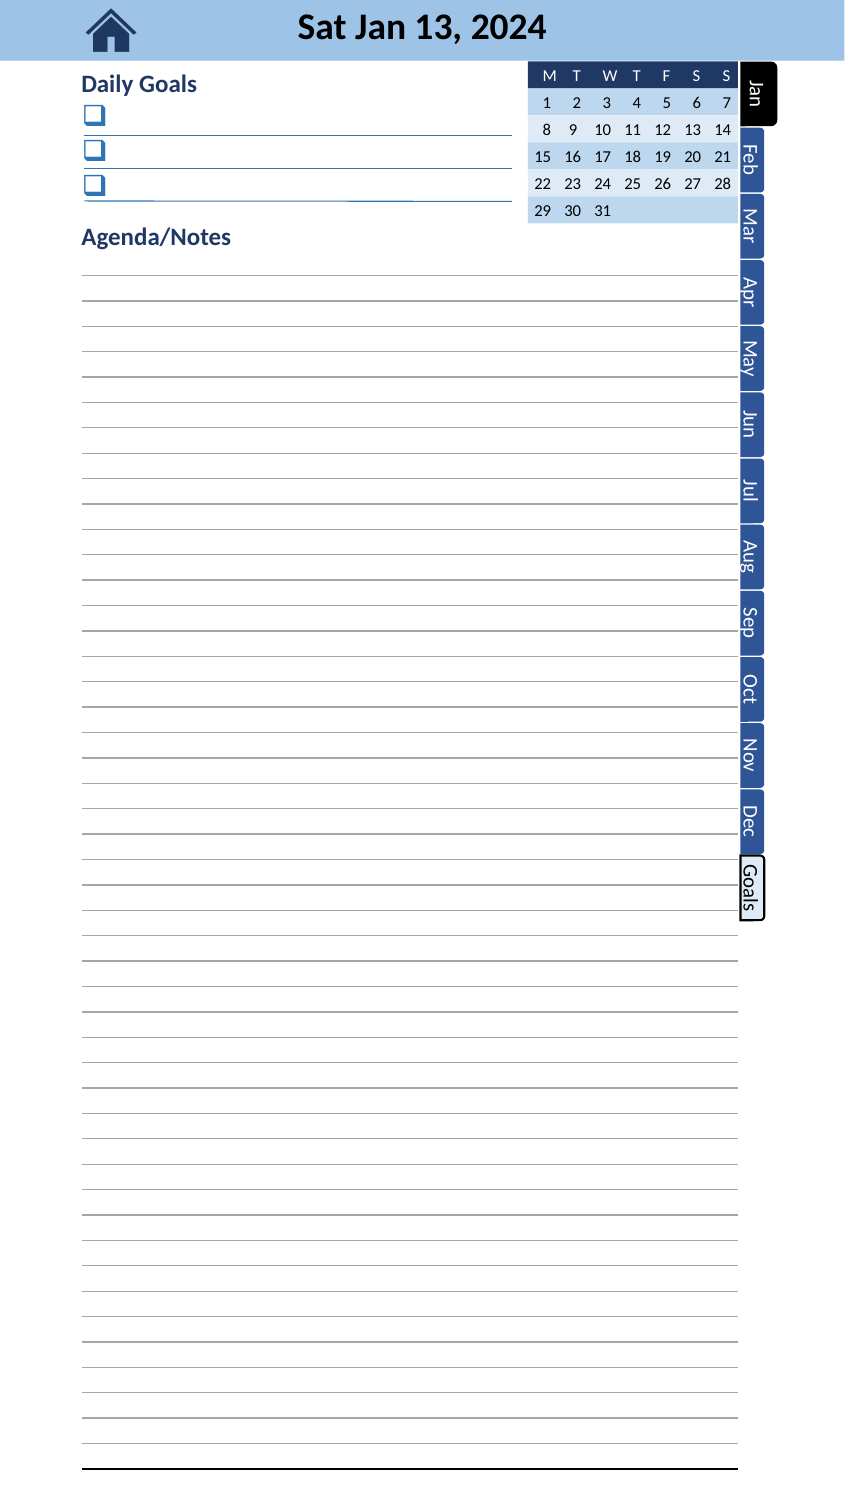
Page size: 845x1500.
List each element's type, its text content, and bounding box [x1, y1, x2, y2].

picture [82, 1, 140, 59]
list Sat Jan 13, 2024 [190, 0, 655, 61]
